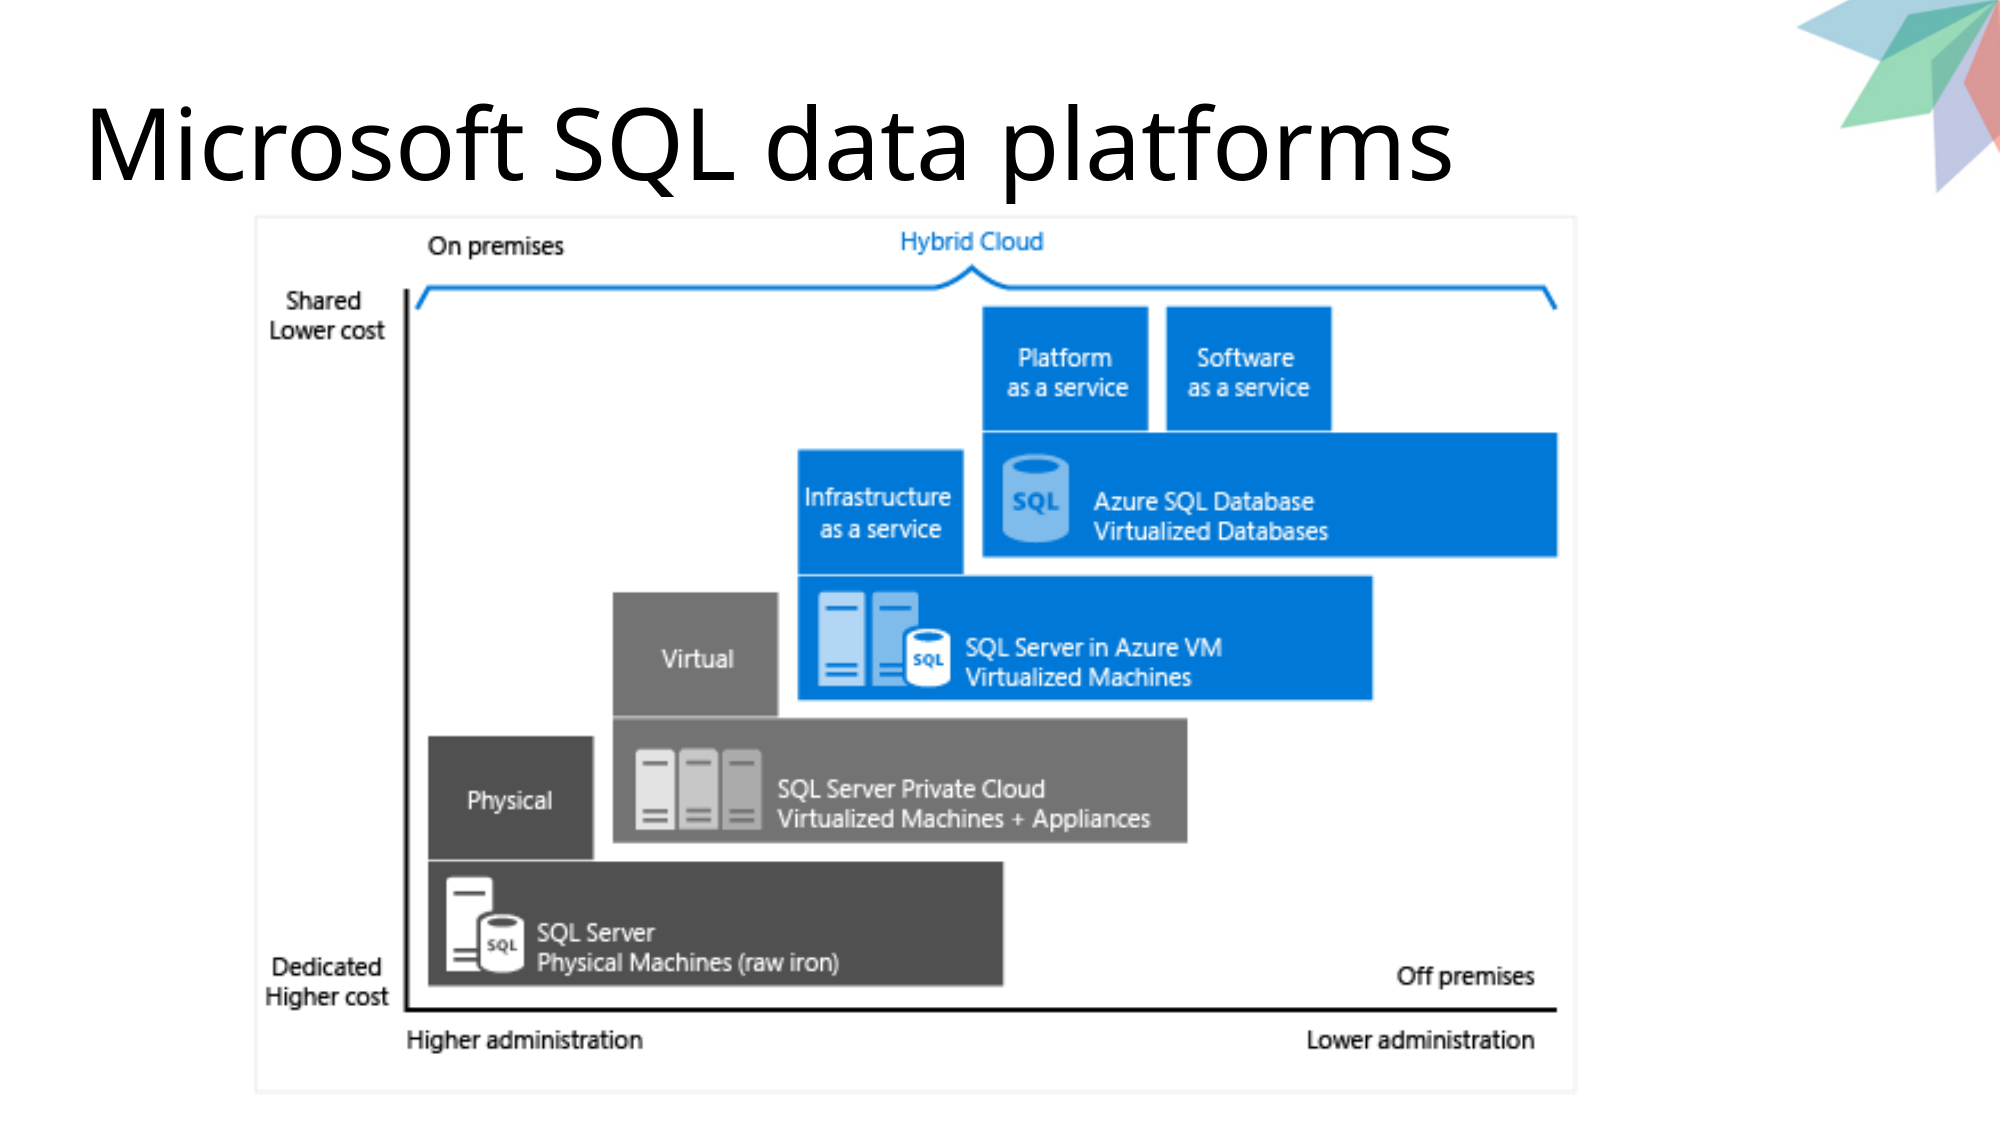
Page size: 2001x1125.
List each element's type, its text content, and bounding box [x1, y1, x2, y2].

picture [251, 212, 1578, 1095]
picture [1795, 0, 2000, 197]
text_box Microsoft SQL data platforms [68, 95, 1924, 230]
